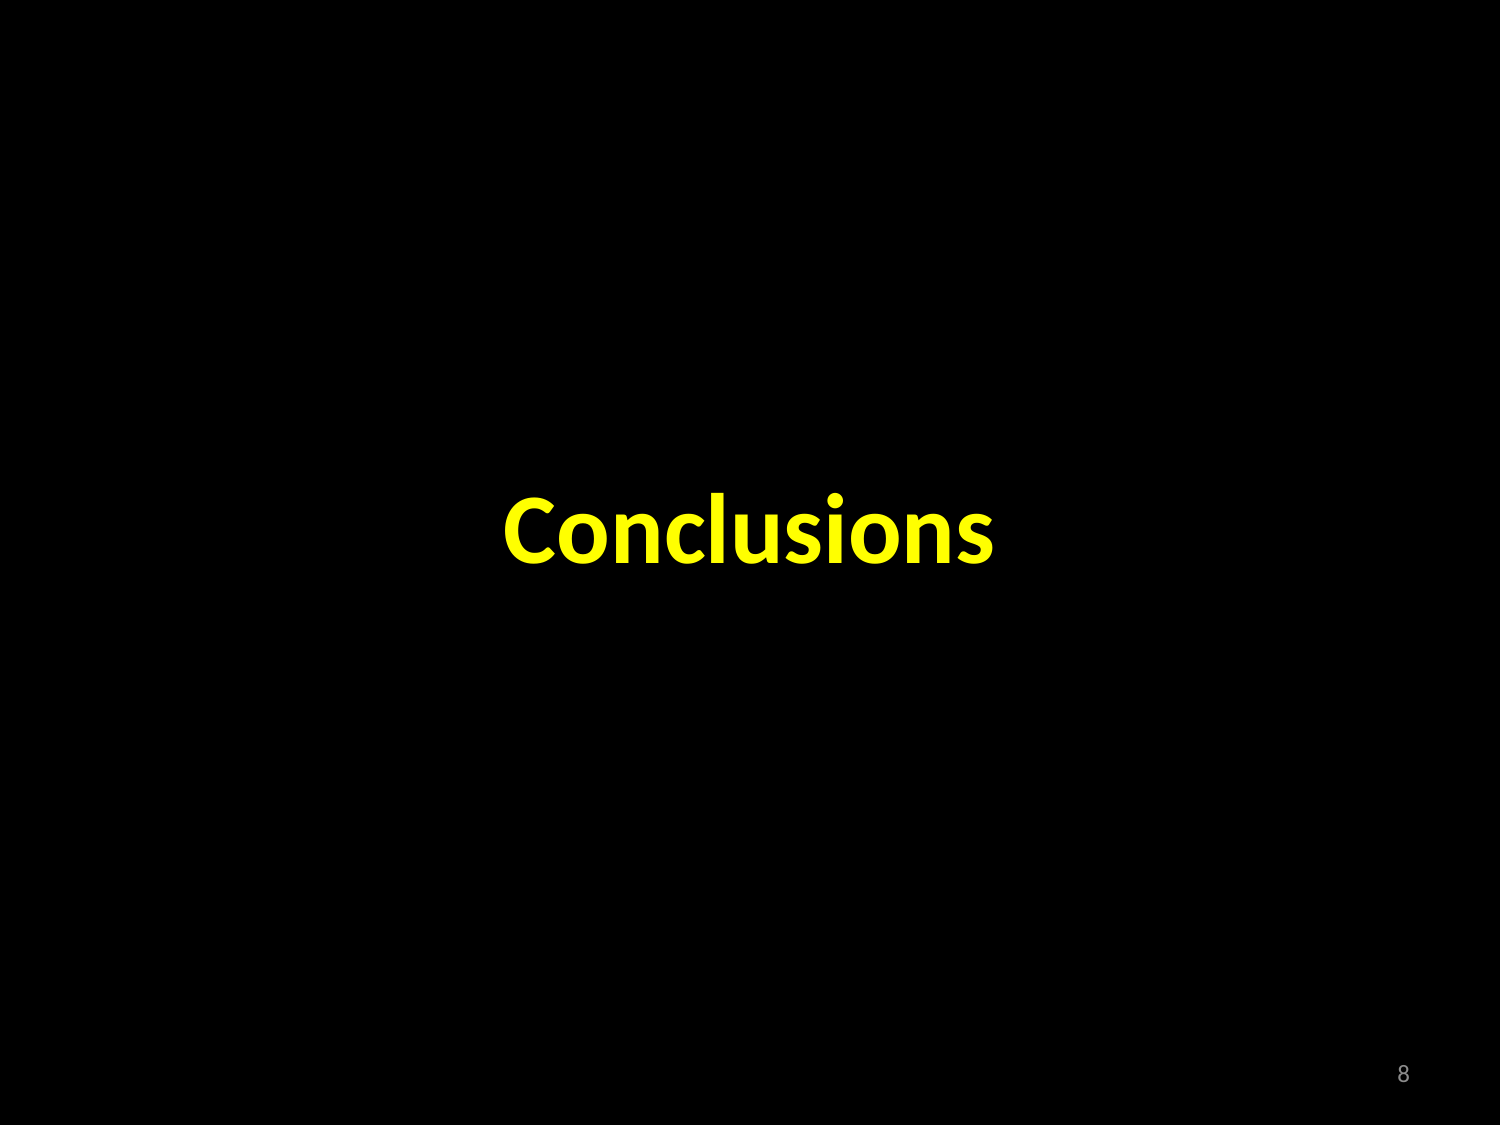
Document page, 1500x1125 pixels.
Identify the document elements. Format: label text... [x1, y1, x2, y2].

slide_number 8 [1074, 1042, 1425, 1103]
list Conclusions [75, 122, 1425, 676]
